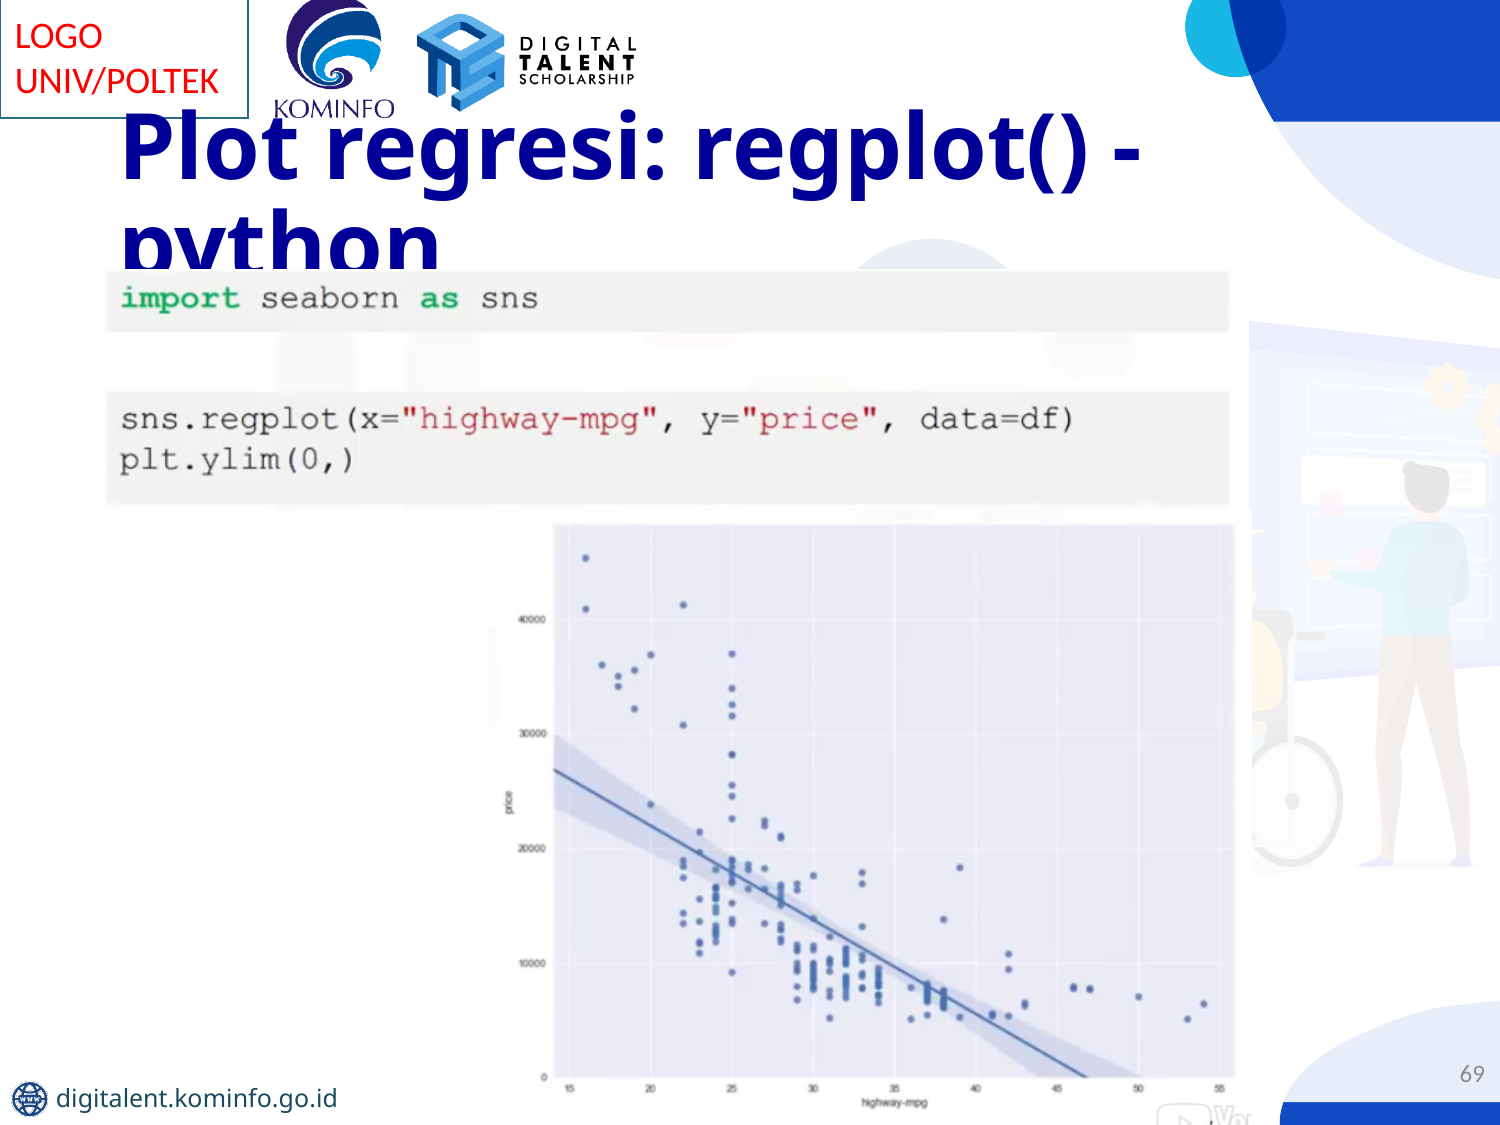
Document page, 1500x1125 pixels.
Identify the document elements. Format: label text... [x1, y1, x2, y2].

picture [11, 1081, 48, 1117]
picture [487, 510, 1500, 1125]
slide_number 69 [1252, 1042, 1500, 1103]
picture [275, 0, 394, 118]
picture [688, 0, 1500, 121]
title Plot regresi: regplot() - python [103, 121, 1500, 278]
picture [399, 0, 661, 119]
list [103, 269, 1249, 511]
